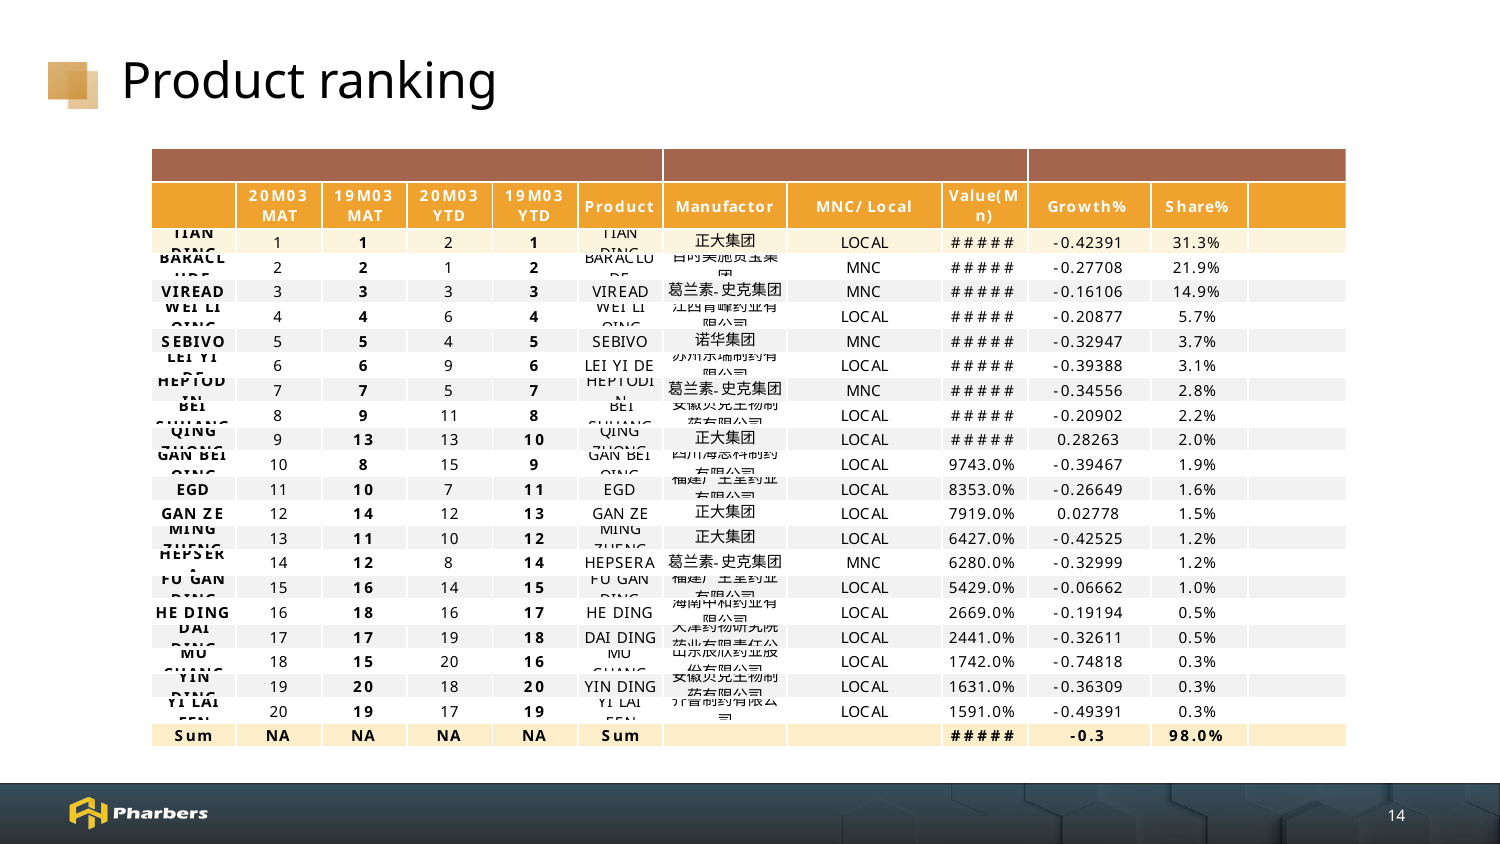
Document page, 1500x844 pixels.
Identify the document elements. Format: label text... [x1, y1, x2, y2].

picture [0, 783, 1500, 844]
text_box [149, 146, 1348, 749]
title Product ranking [106, 18, 1419, 117]
slide_number 14 [1387, 806, 1450, 826]
